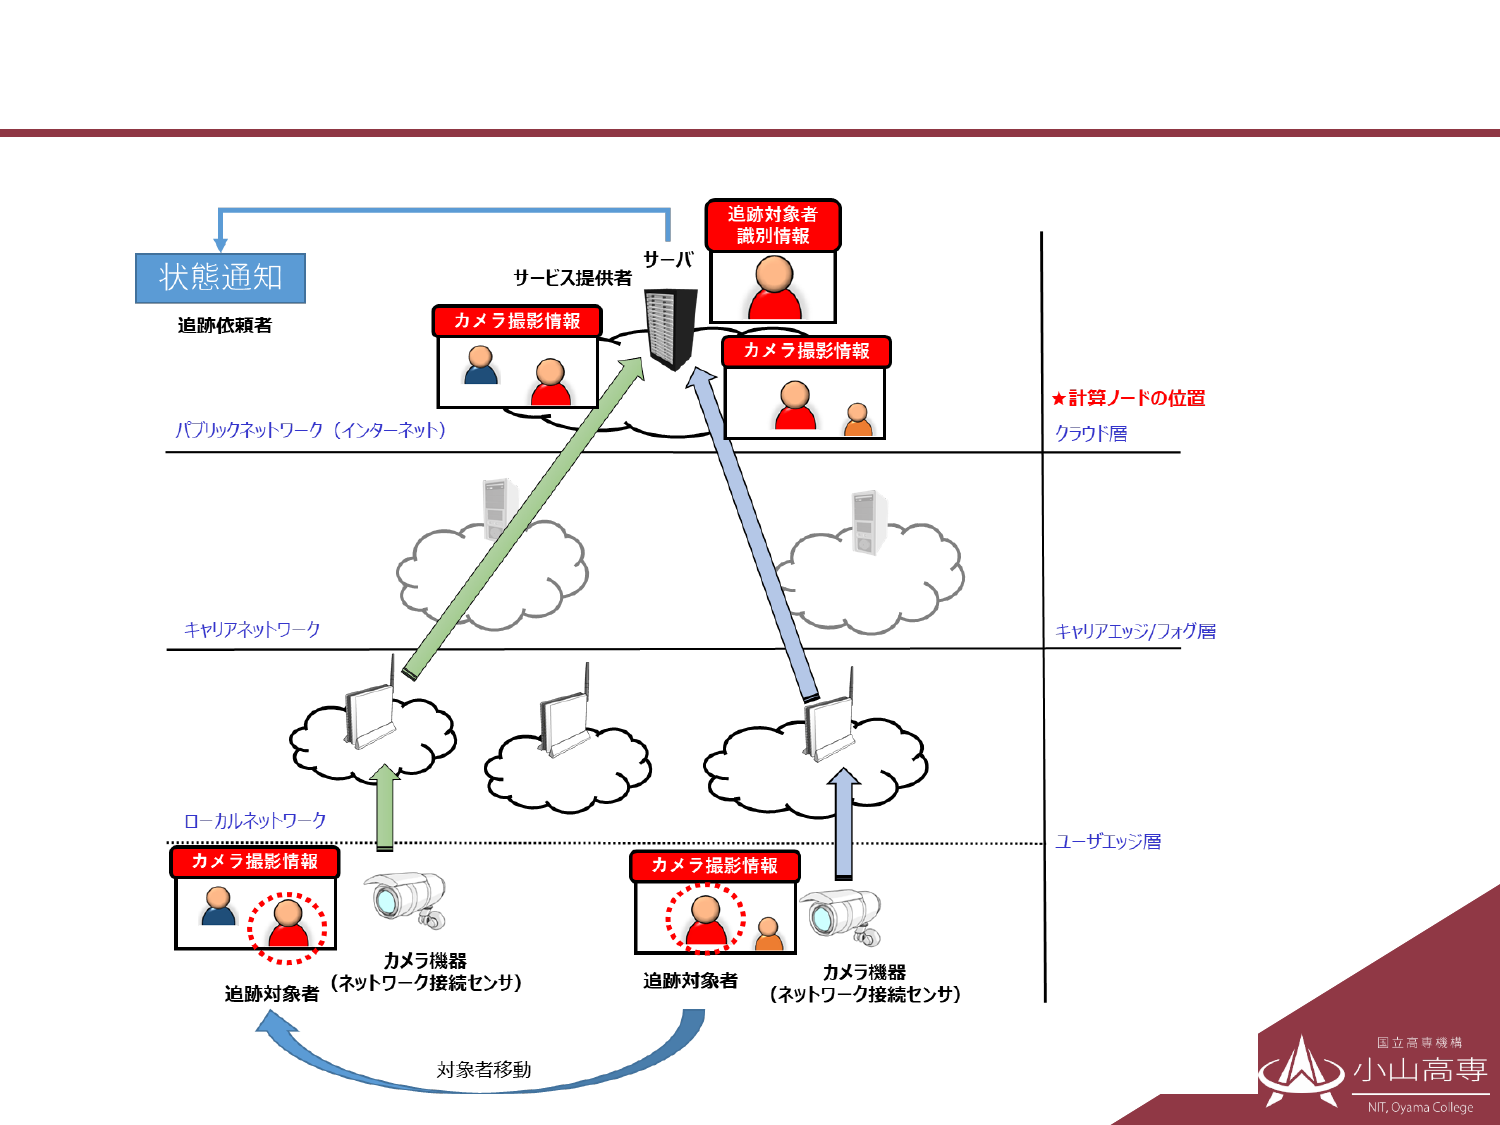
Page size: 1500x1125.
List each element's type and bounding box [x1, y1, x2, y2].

picture [134, 198, 1500, 1125]
picture [0, 129, 1500, 137]
